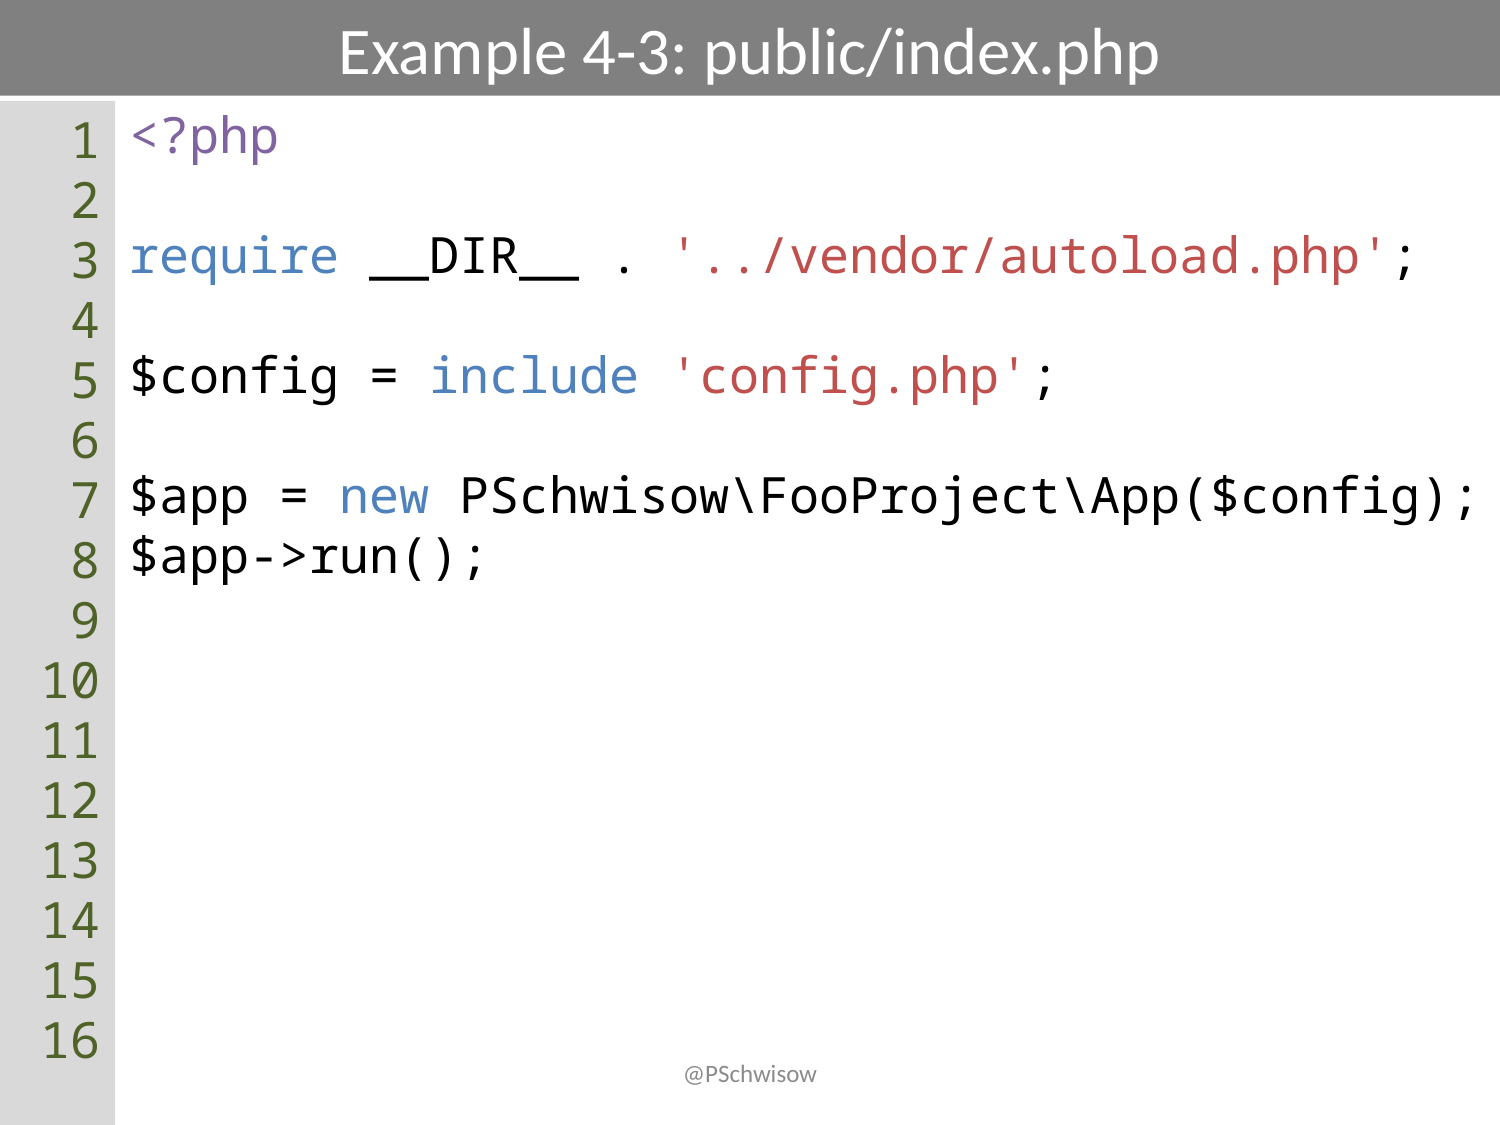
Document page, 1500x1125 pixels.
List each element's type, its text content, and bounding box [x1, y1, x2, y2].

footer @PSchwisow [512, 1042, 988, 1103]
title Example 4-3: public/index.php [0, 0, 1500, 98]
text_box <?php require __DIR__ . '../vendor/autoload.php'; $config = include 'config.php'; $app = new PSchwisow\FooProject\App($config); $app->run(); [115, 98, 1500, 591]
text_box 1 2 3 4 5 6 7 8 9 10 11 12 13 14 15 16 [0, 100, 116, 1125]
